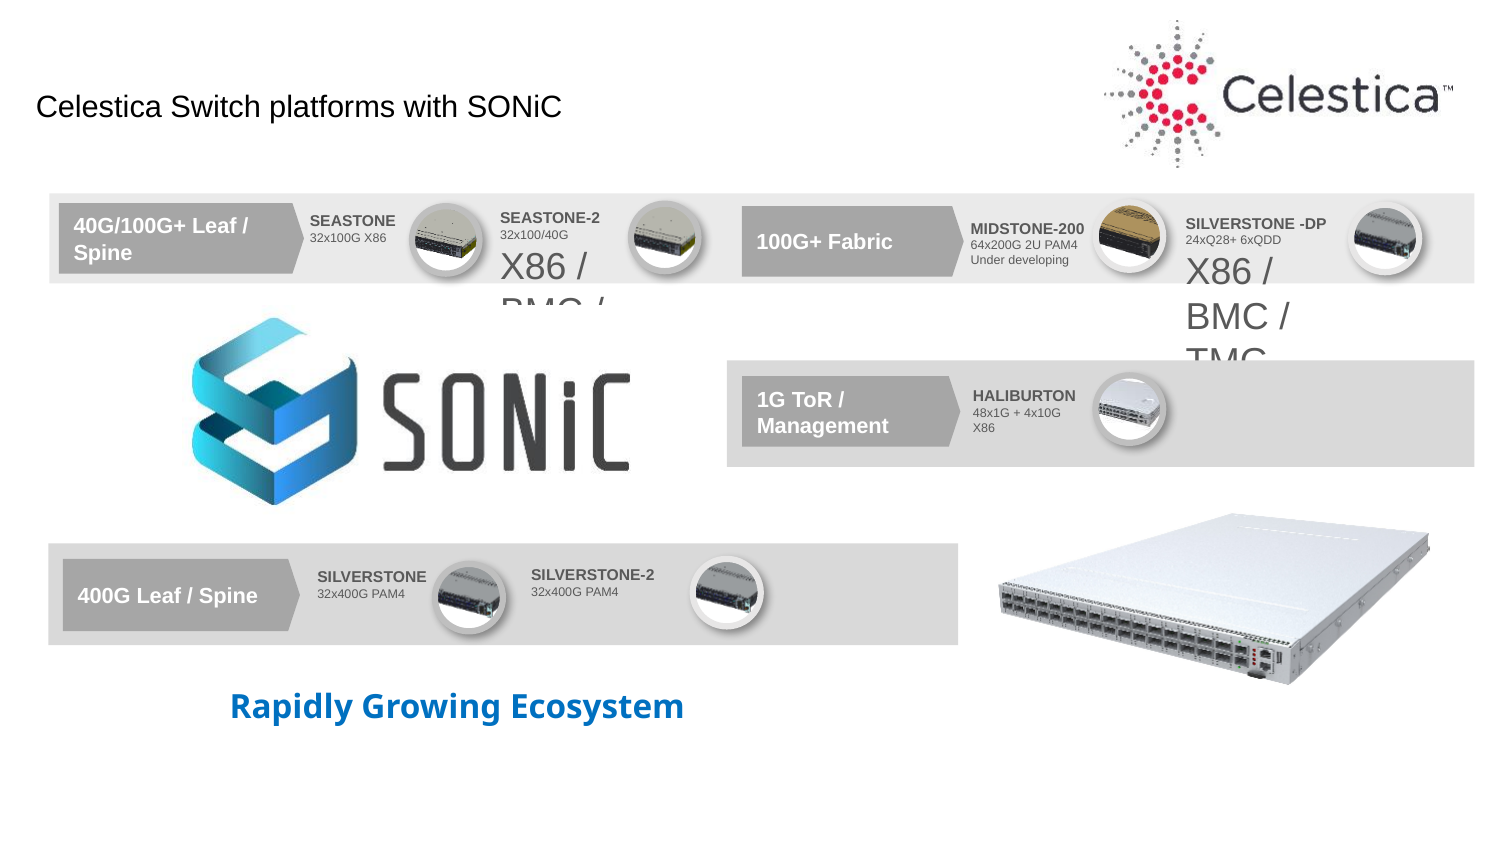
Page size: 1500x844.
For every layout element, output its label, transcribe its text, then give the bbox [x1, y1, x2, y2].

text_box [726, 360, 1475, 467]
text_box SEASTONE-2 32x100/40G X86 / BMC / TMG [485, 284, 631, 305]
picture [994, 499, 1444, 690]
text_box 1G ToR / Management [742, 376, 958, 447]
picture [411, 206, 480, 274]
title Celestica Switch platforms with SONiC [20, 82, 1104, 132]
picture [434, 563, 503, 632]
picture [1095, 202, 1164, 270]
text_box SILVERSTONE -DP 24xQ28+ 6xQDD X86 / BMC / TMG [1170, 284, 1344, 360]
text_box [48, 543, 959, 646]
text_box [49, 193, 1475, 284]
text_box Rapidly Growing Ecosystem [214, 678, 701, 733]
text_box HALIBURTON 48x1G + 4x10G X86 [958, 378, 1095, 442]
picture [1104, 20, 1453, 168]
picture [1351, 204, 1420, 273]
picture [182, 305, 647, 524]
picture [692, 558, 761, 627]
picture [630, 203, 699, 272]
picture [1095, 375, 1164, 443]
